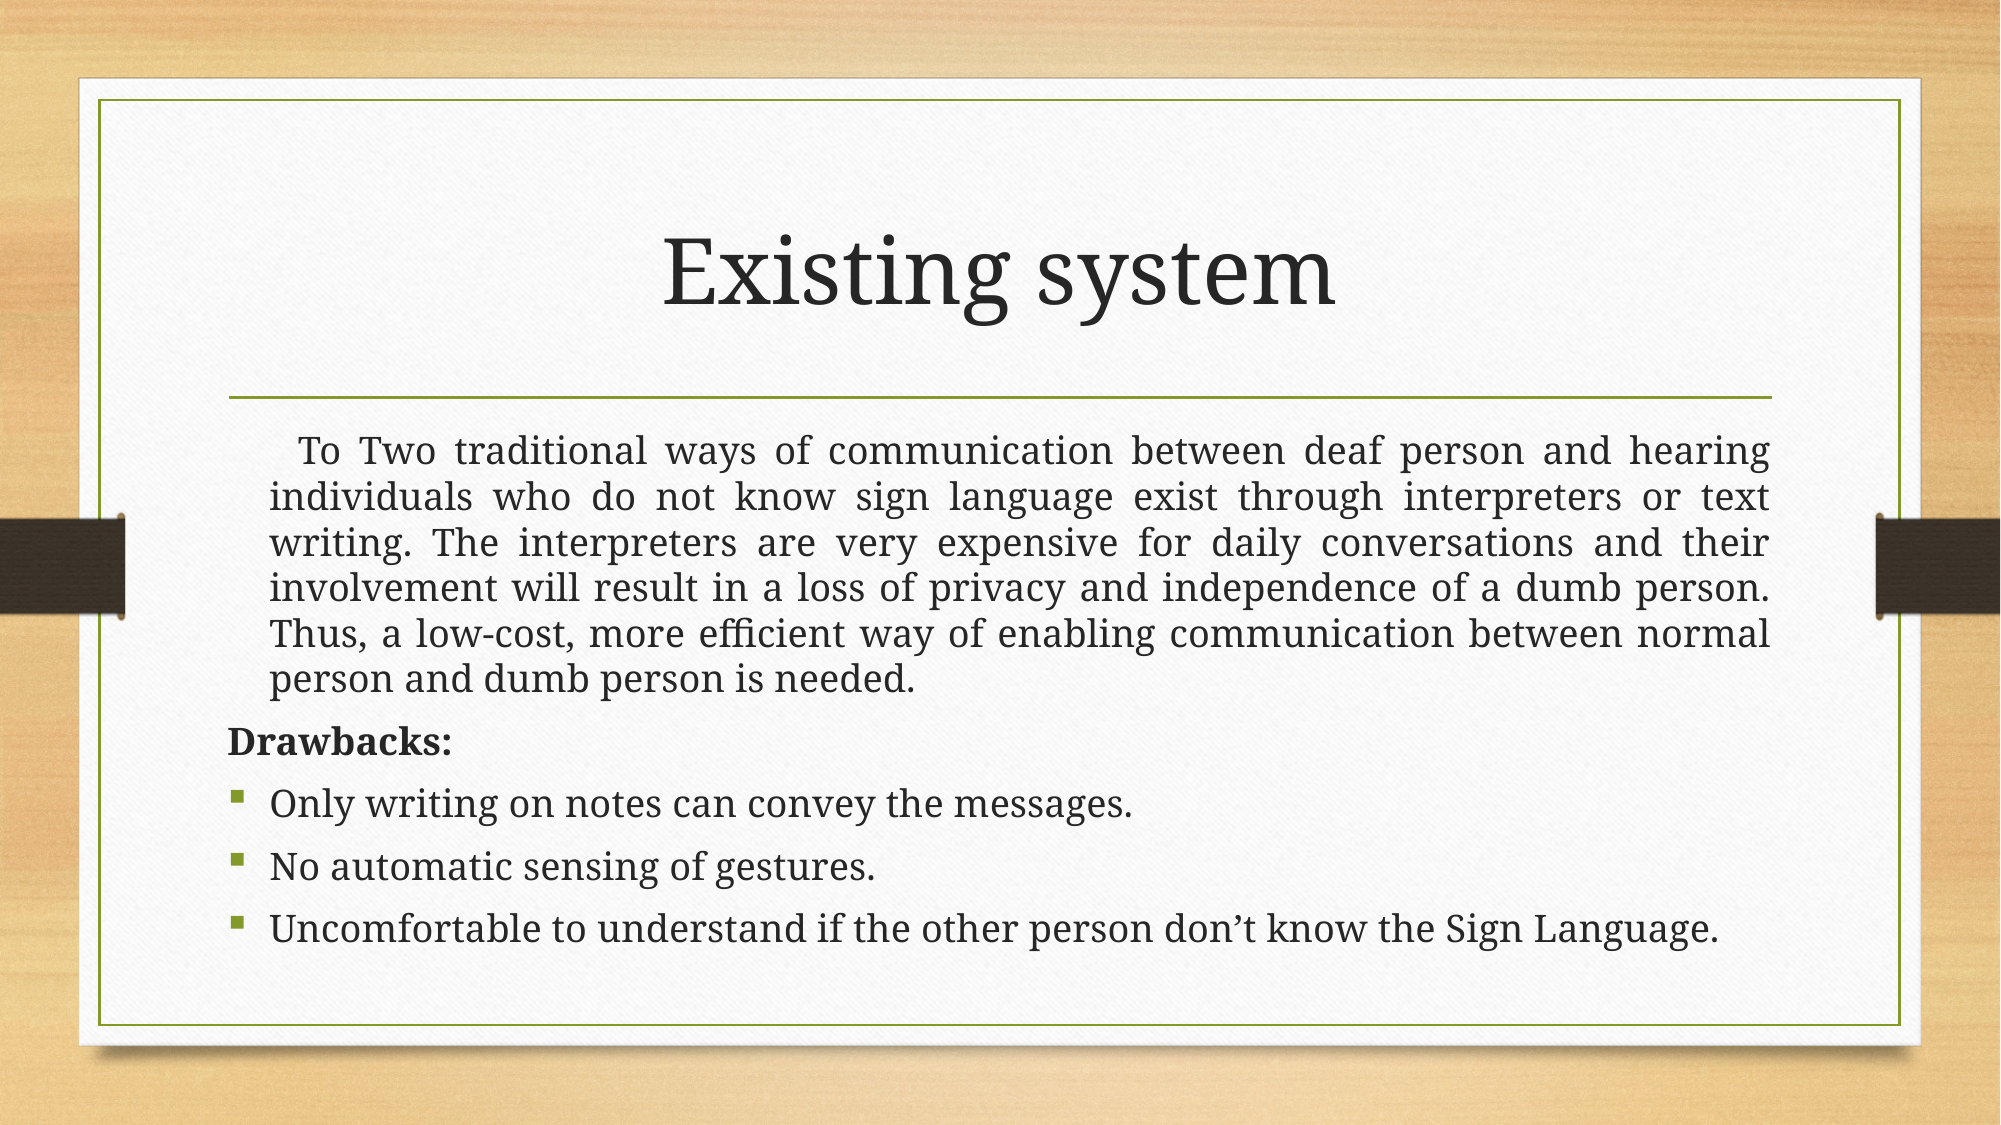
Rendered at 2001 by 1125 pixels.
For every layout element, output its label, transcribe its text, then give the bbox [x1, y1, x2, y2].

title Existing system [212, 161, 1788, 375]
list To Two traditional ways of communication between deaf person and hearing individuals who do not know sign language exist through interpreters or text writing. The interpreters are very expensive for daily conversations and their involvement will result in a loss of privacy and independence of a dumb person. Thus, a low-cost, more efficient way of enabling communication between normal person and dumb person is needed. Drawbacks: Only writing on notes can convey the messages. No automatic sensing of gestures. Uncomfortable to understand if the other person don’t know the Sign Language. [212, 419, 1788, 964]
picture [0, 0, 2001, 1125]
